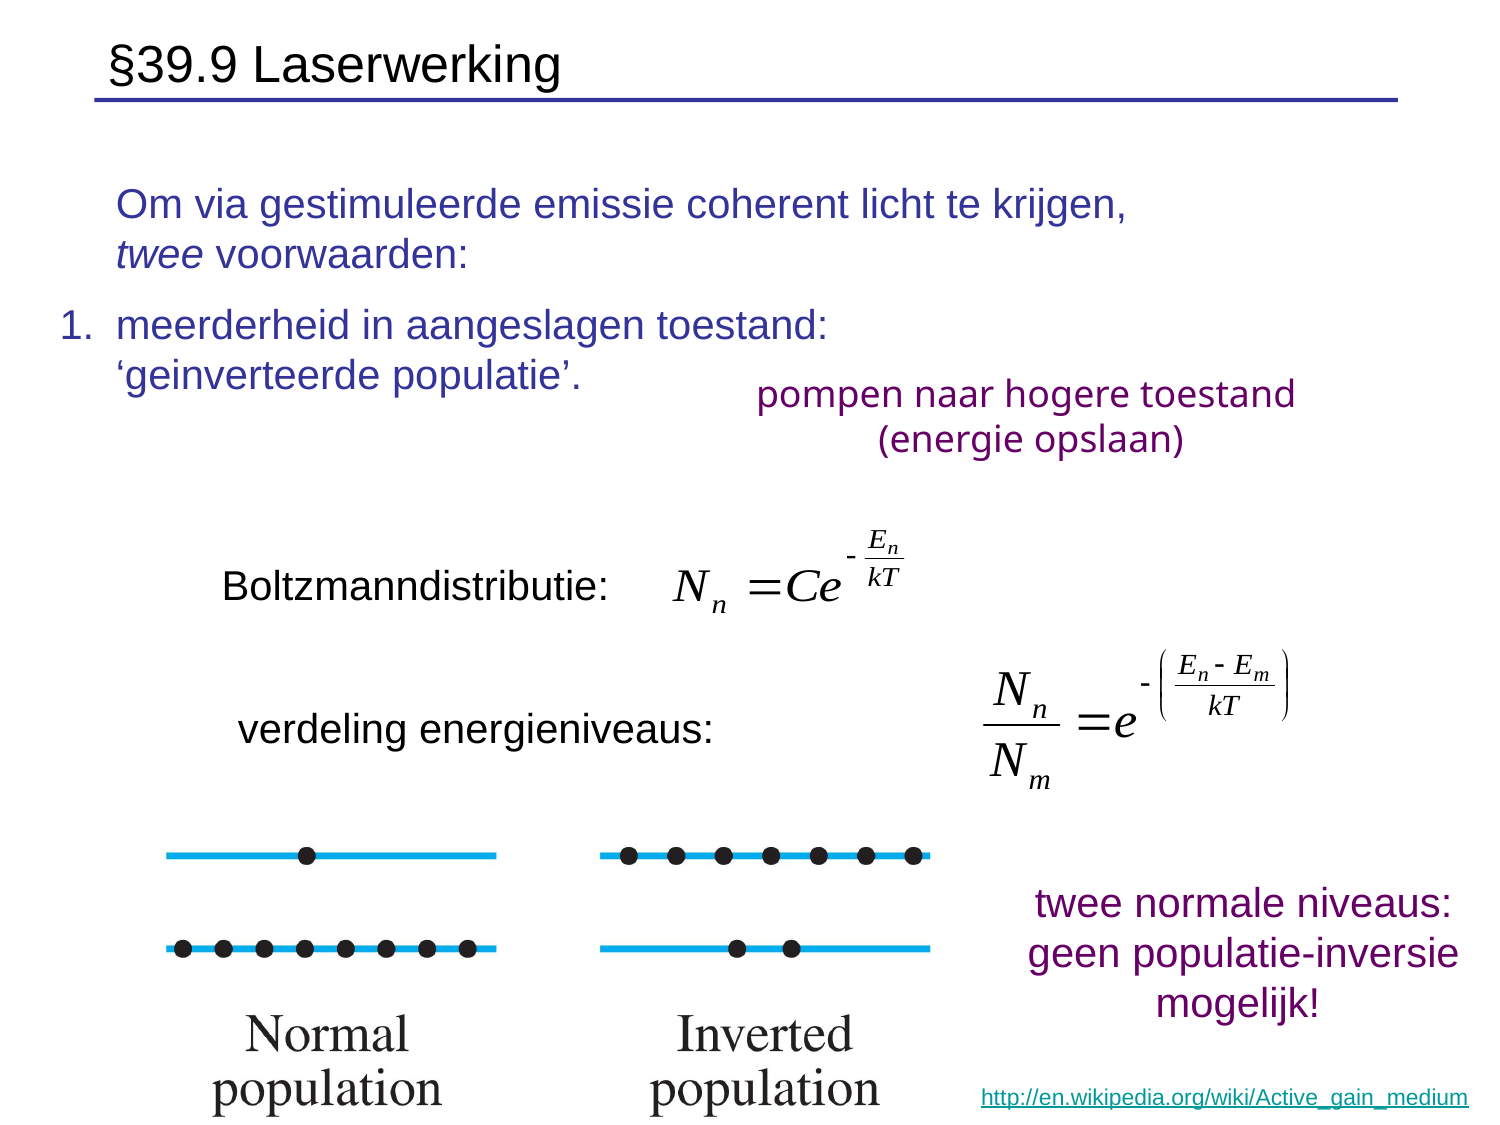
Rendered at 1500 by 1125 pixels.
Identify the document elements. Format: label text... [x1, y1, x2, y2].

picture [162, 840, 934, 1125]
text_box http://en.wikipedia.org/wiki/Active_gain_medium [937, 1074, 1500, 1125]
text_box §39.9 Laserwerking [93, 11, 1411, 112]
text_box twee normale niveaus: geen populatie-inversie mogelijk! [999, 868, 1488, 1034]
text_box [205, 515, 914, 626]
text_box pompen naar hogere toestand (energie opslaan) [525, 362, 1500, 468]
text_box Om via gestimuleerde emissie coherent licht te krijgen, twee voorwaarden: meerderheid in aangeslagen toestand: ‘geinverteerde populatie’. [44, 169, 1426, 406]
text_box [202, 637, 1302, 801]
